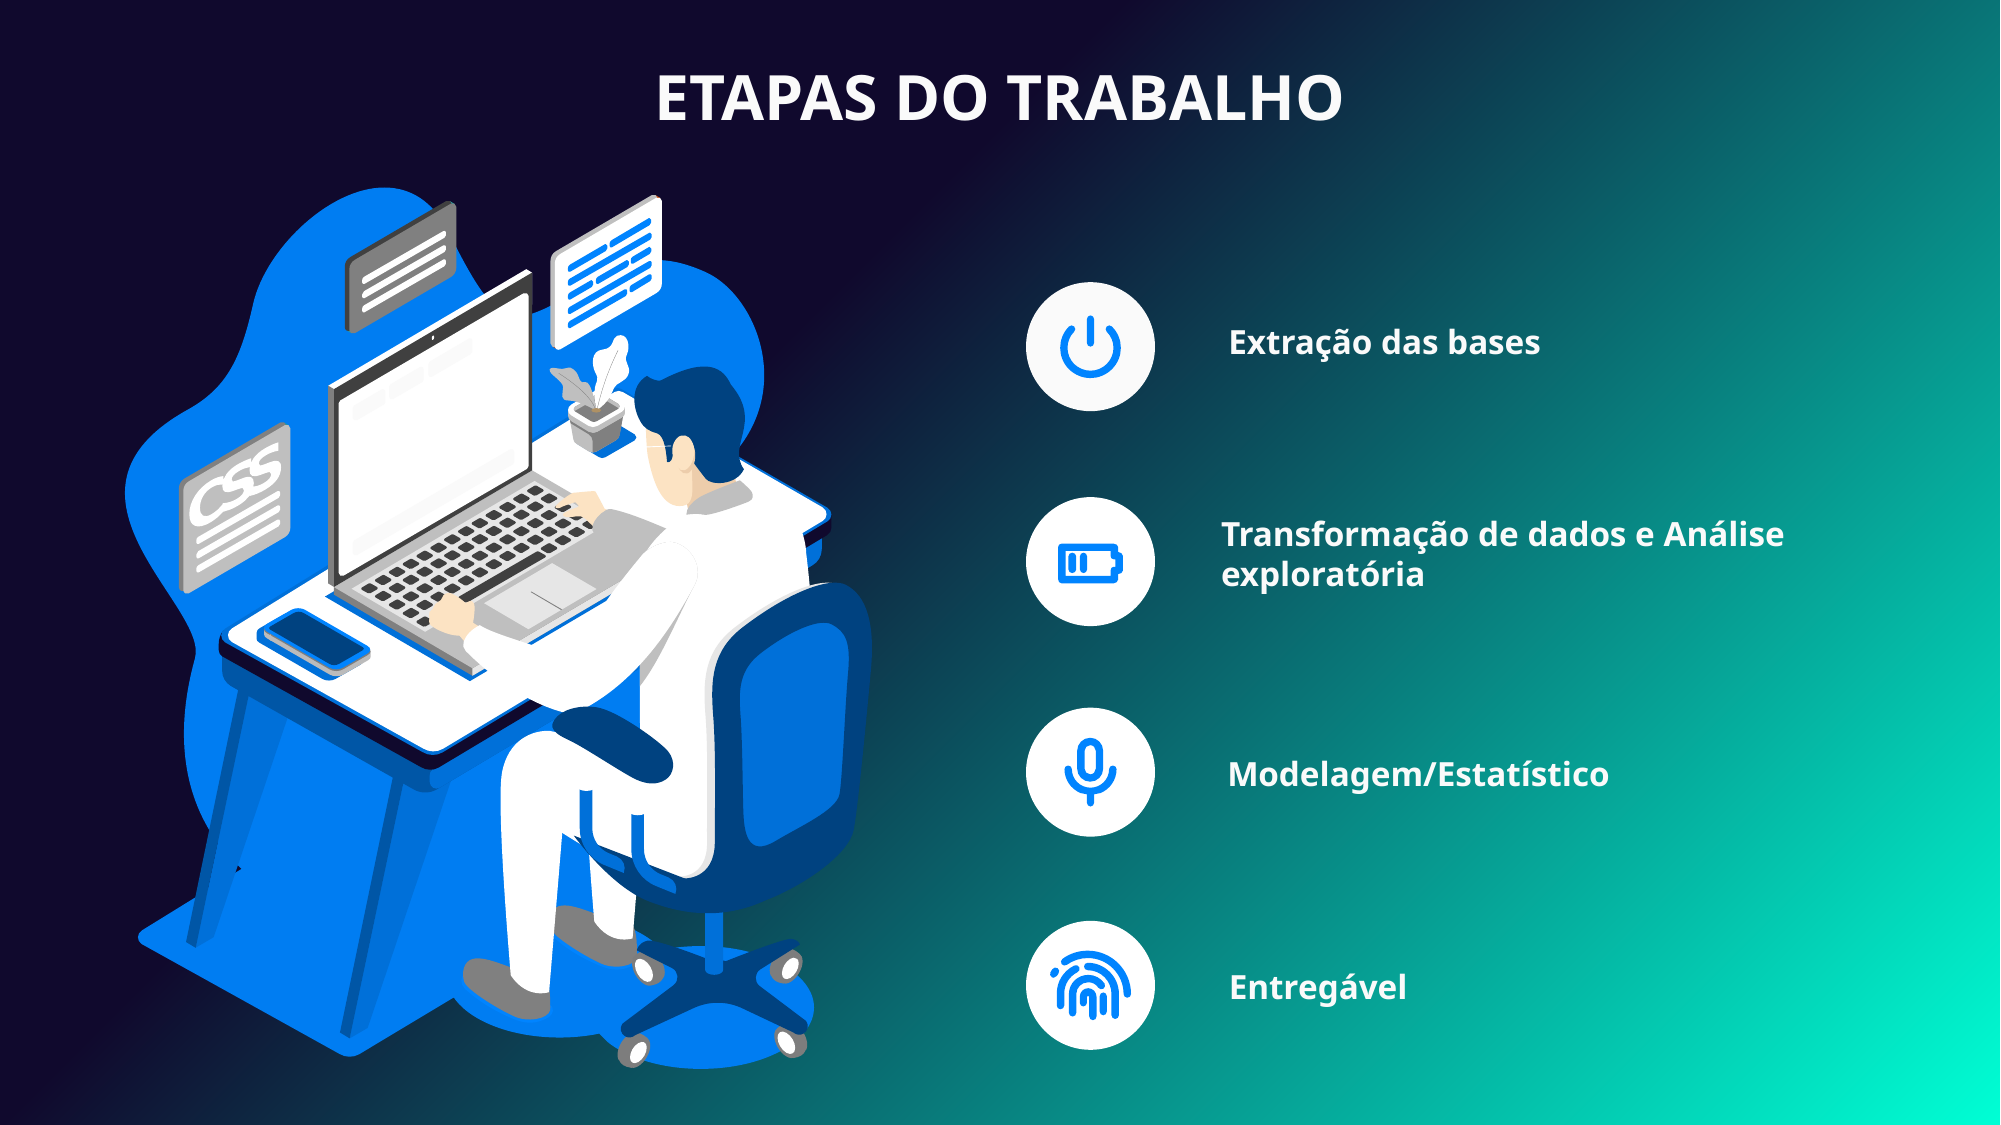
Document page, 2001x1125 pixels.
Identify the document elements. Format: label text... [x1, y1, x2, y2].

text_box Transformação de dados e Análise exploratória [1206, 505, 1814, 601]
text_box [1058, 543, 1123, 584]
text_box [1056, 965, 1080, 1010]
text_box [1068, 974, 1105, 1017]
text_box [124, 187, 876, 1071]
text_box [1050, 967, 1060, 978]
text_box ETAPAS DO TRABALHO [639, 50, 1361, 140]
text_box [1023, 918, 1158, 1052]
text_box [1086, 315, 1095, 347]
text_box [1023, 705, 1158, 839]
text_box Modelagem/Estatístico [1212, 745, 1626, 801]
text_box Entregável [1214, 958, 1423, 1014]
text_box [1077, 737, 1104, 782]
text_box [1064, 765, 1117, 807]
text_box [1060, 325, 1121, 379]
text_box [1023, 495, 1158, 629]
text_box Extração das bases [1213, 313, 1557, 369]
text_box [1060, 950, 1132, 998]
text_box [1079, 988, 1097, 1021]
text_box [1084, 962, 1119, 1019]
text_box [1023, 280, 1158, 414]
